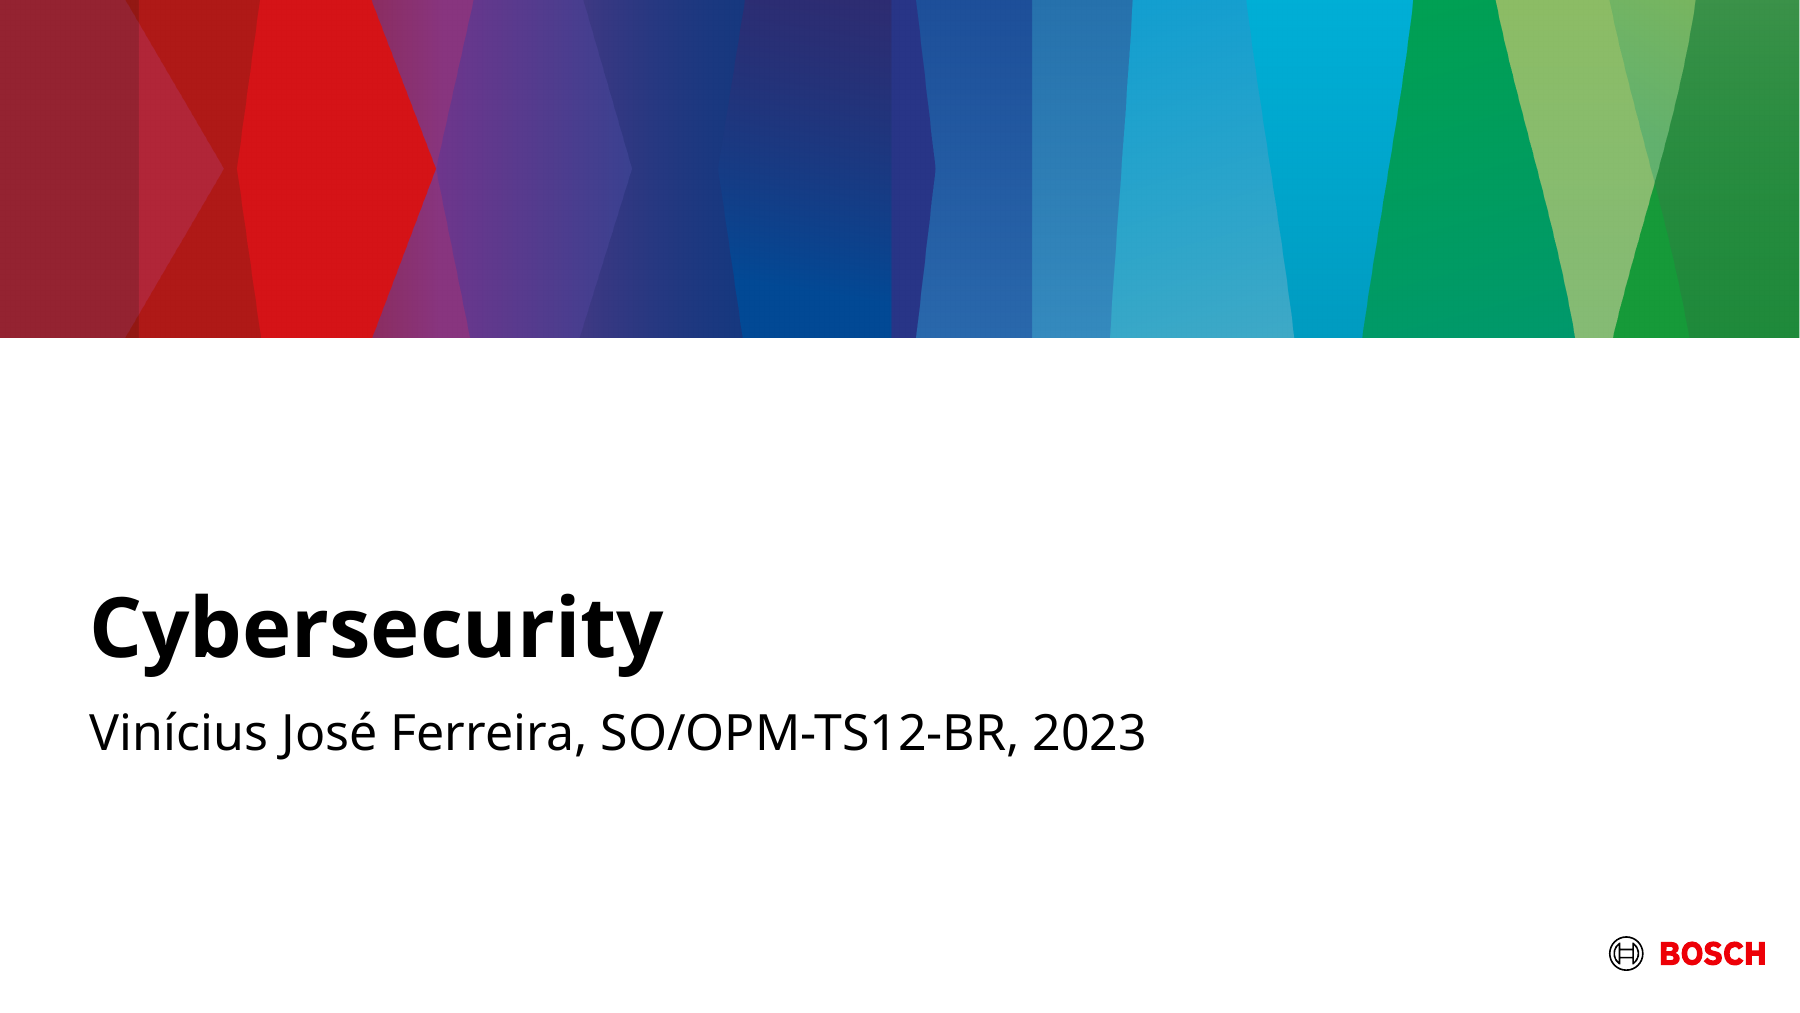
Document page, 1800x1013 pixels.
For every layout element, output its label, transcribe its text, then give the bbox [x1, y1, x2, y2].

title Cybersecurity [89, 426, 1611, 675]
picture [0, 0, 1293, 338]
picture [1363, 0, 1800, 338]
list Vinícius José Ferreira, SO/OPM-TS12-BR, 2023 [89, 695, 1611, 902]
